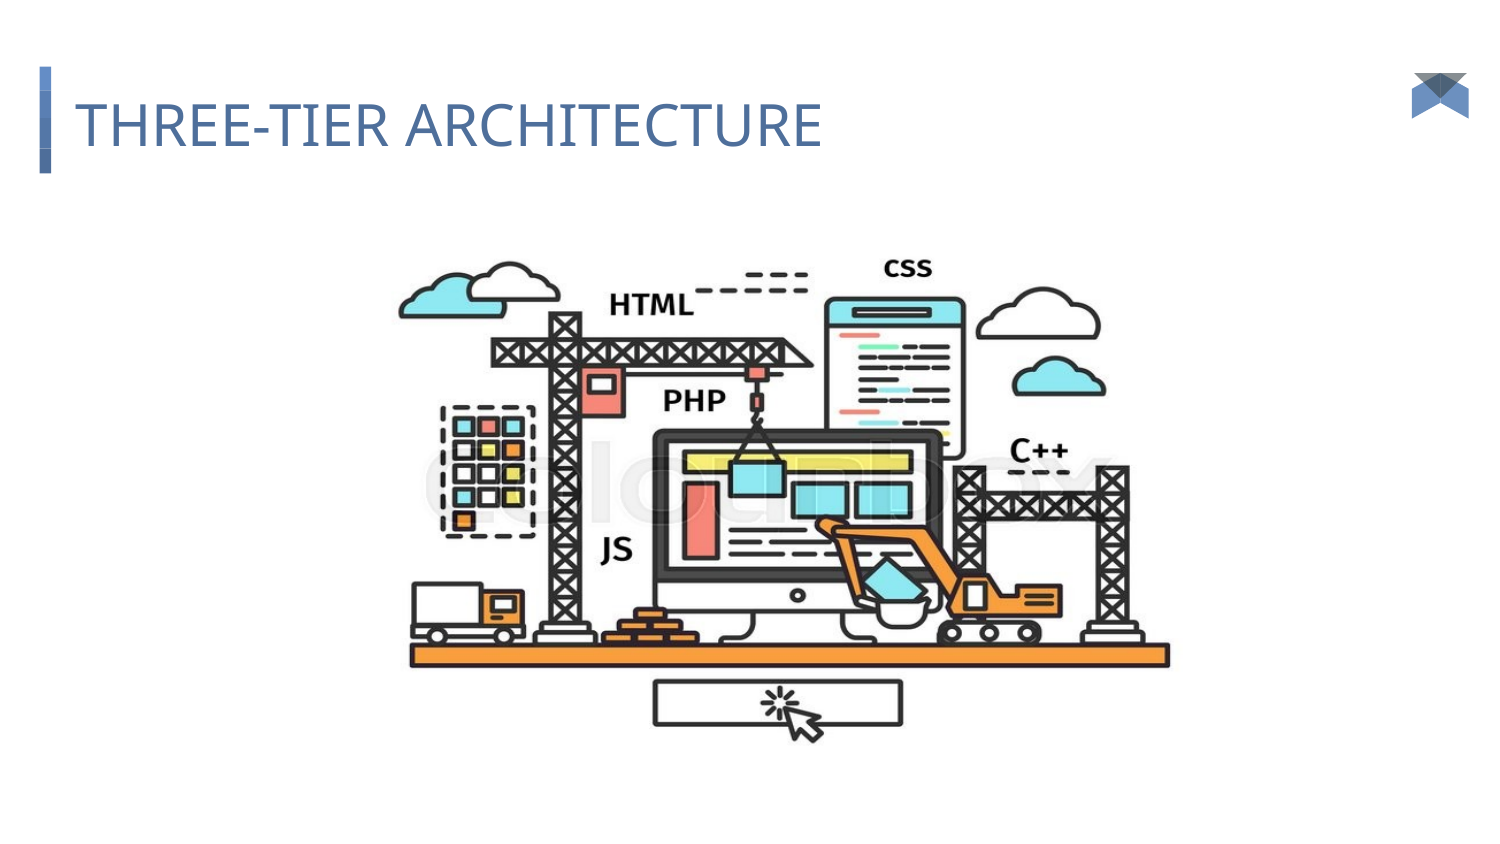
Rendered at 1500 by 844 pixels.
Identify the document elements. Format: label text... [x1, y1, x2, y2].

title THREE-TIER ARCHITECTURE [60, 72, 1449, 167]
picture [318, 209, 1238, 759]
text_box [1417, 67, 1464, 125]
